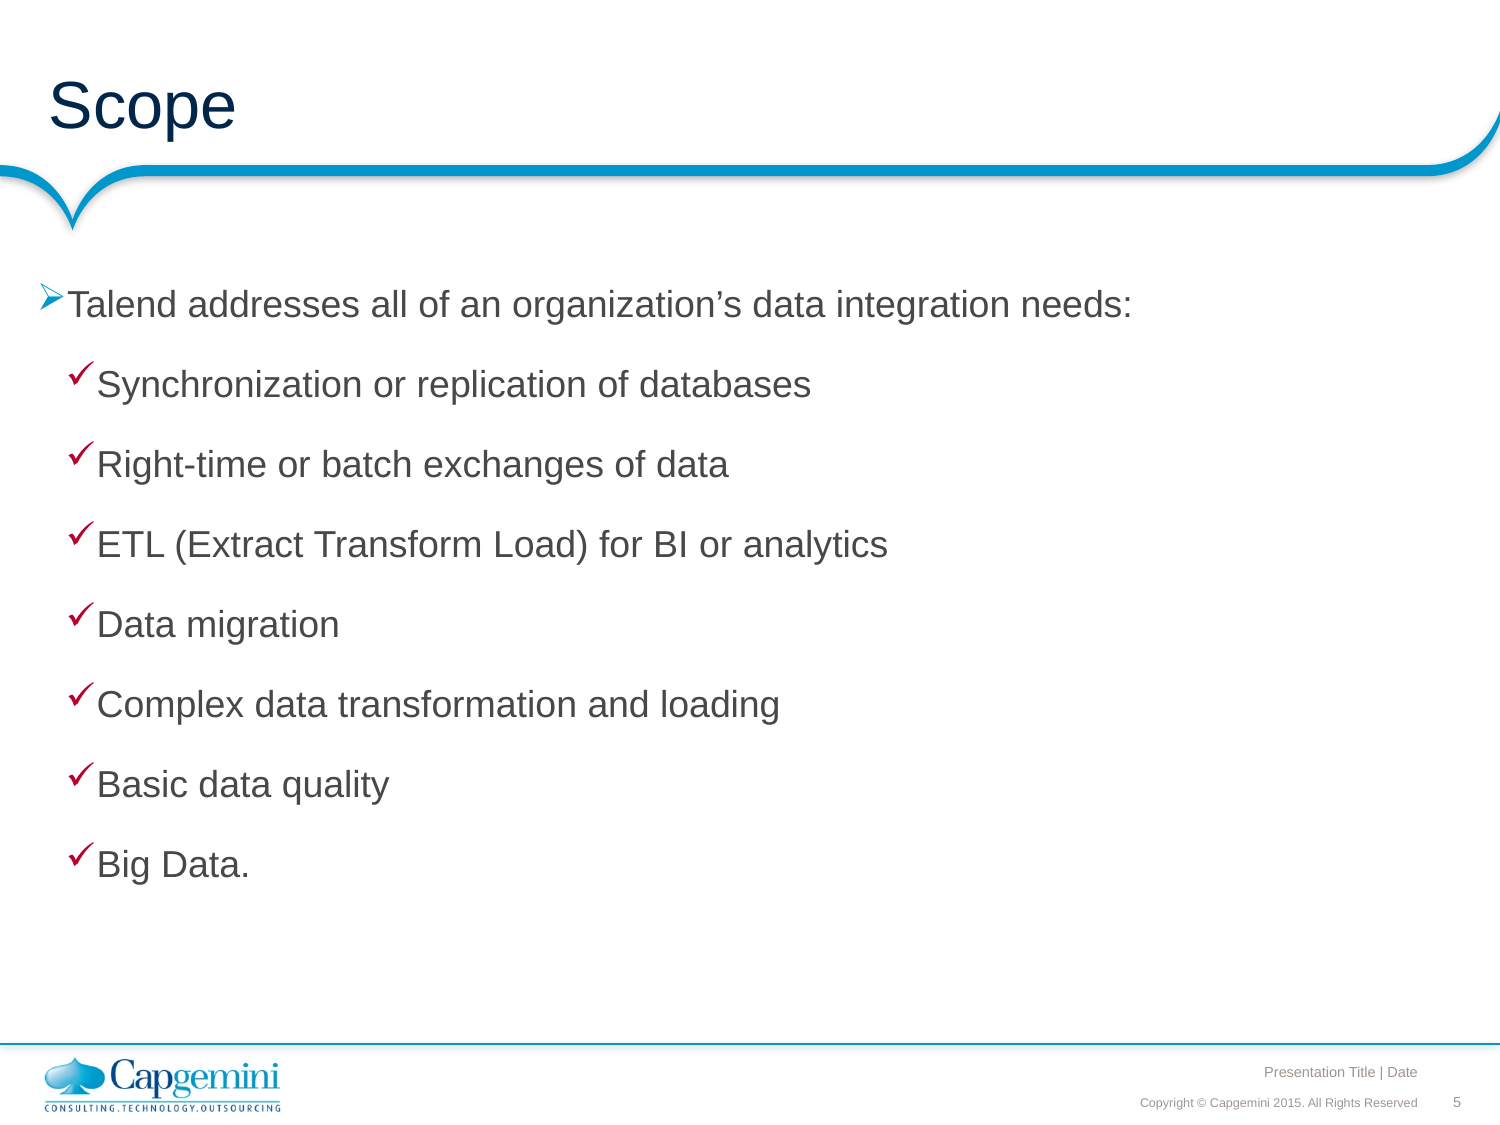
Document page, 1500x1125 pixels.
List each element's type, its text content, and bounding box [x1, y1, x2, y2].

title Scope [0, 0, 1500, 165]
list Talend addresses all of an organization’s data integration needs: Synchronization or replication of databases Right-time or batch exchanges of data ETL (Extract Transform Load) for BI or analytics Data migration Complex data transformation and loading Basic data quality Big Data. [19, 245, 1471, 1007]
picture [44, 1056, 281, 1113]
